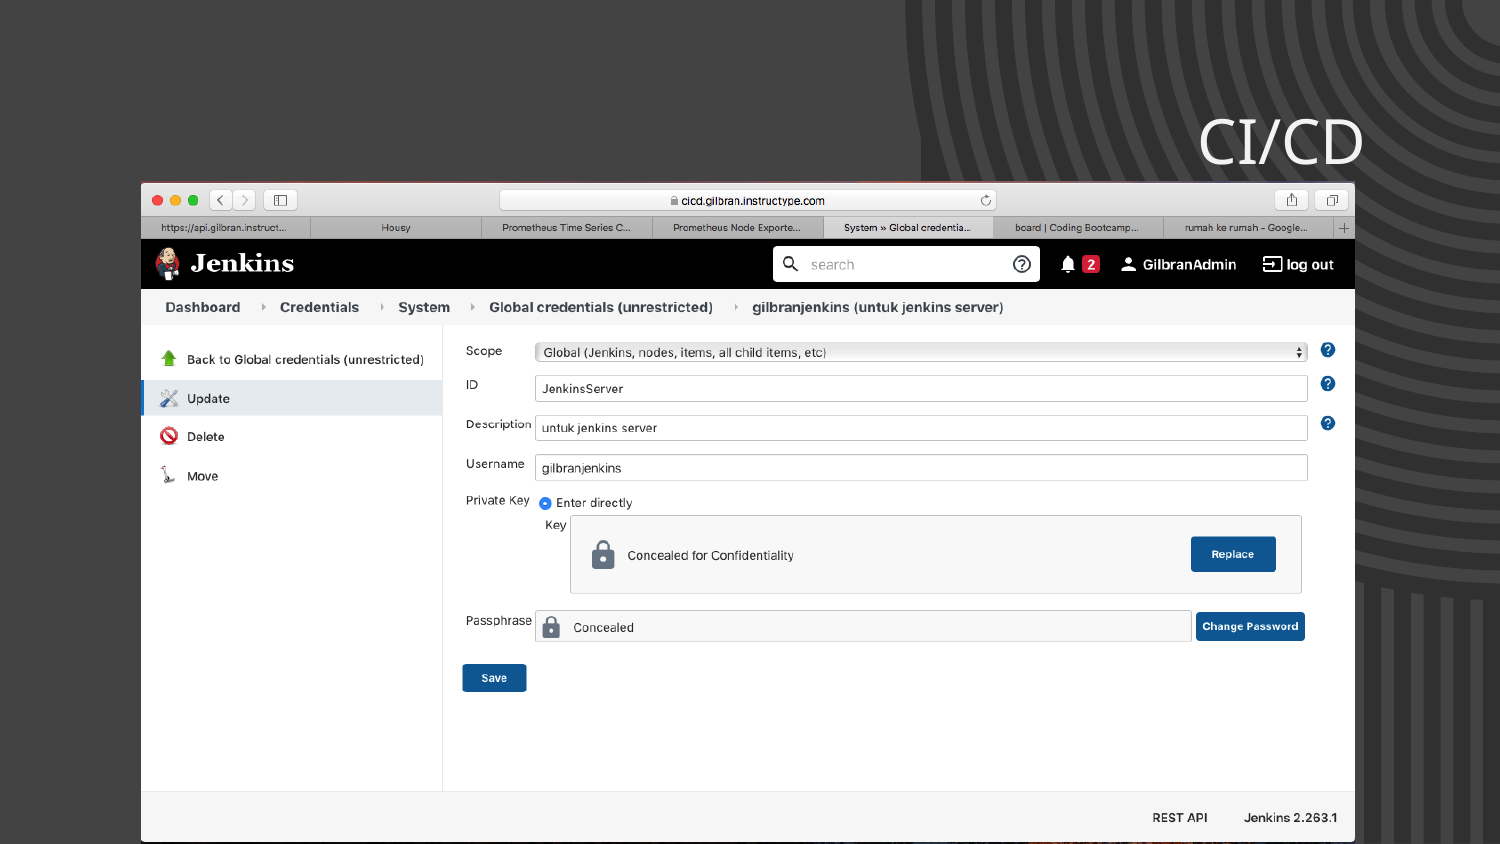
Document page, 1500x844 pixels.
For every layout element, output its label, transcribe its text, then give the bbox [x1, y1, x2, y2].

picture [141, 181, 1355, 844]
title CI/CD [365, 87, 1382, 240]
